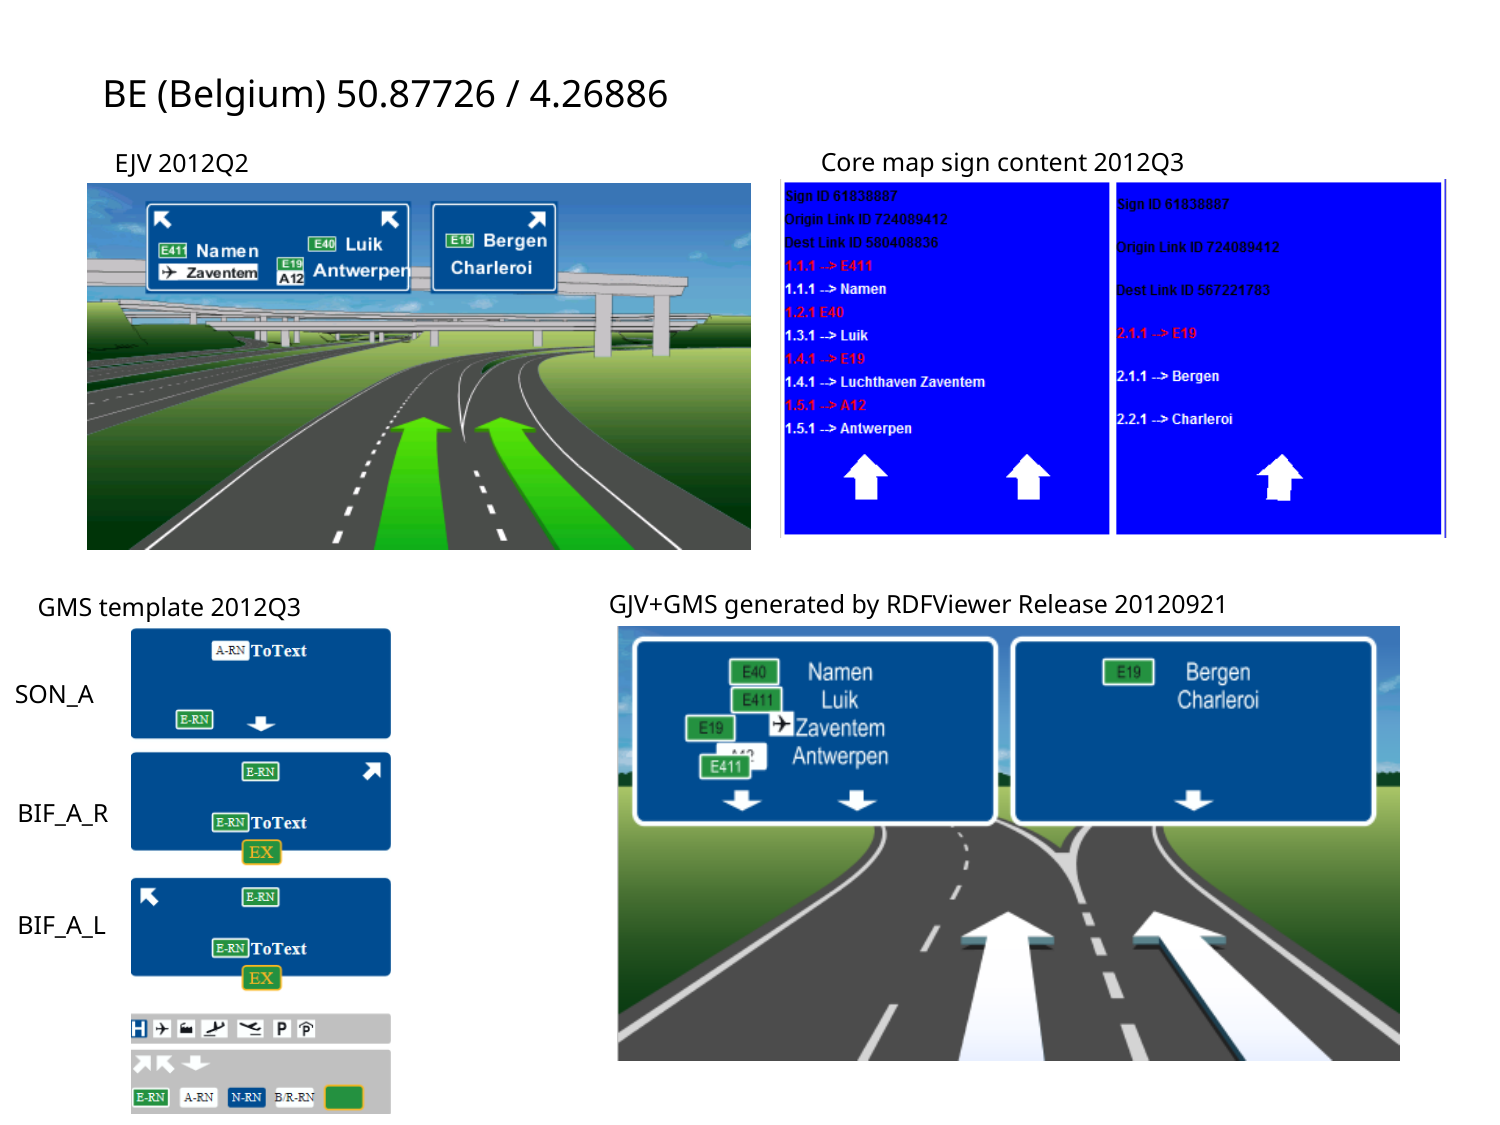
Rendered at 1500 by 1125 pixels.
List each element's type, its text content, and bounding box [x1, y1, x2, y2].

text_box BE (Belgium) 50.87726 / 4.26886 [87, 62, 1225, 123]
picture [87, 183, 752, 551]
text_box EJV 2012Q2 [99, 139, 328, 182]
text_box BIF_A_R [2, 789, 126, 835]
picture [616, 625, 1401, 1061]
text_box Core map sign content 2012Q3 [806, 138, 1211, 178]
text_box GMS template 2012Q3 [22, 584, 411, 629]
picture [131, 626, 391, 1115]
text_box SON_A [0, 671, 122, 716]
text_box GJV+GMS generated by RDFViewer Release 20120921 [594, 581, 1322, 627]
text_box BIF_A_L [2, 902, 126, 948]
picture [780, 179, 1447, 538]
